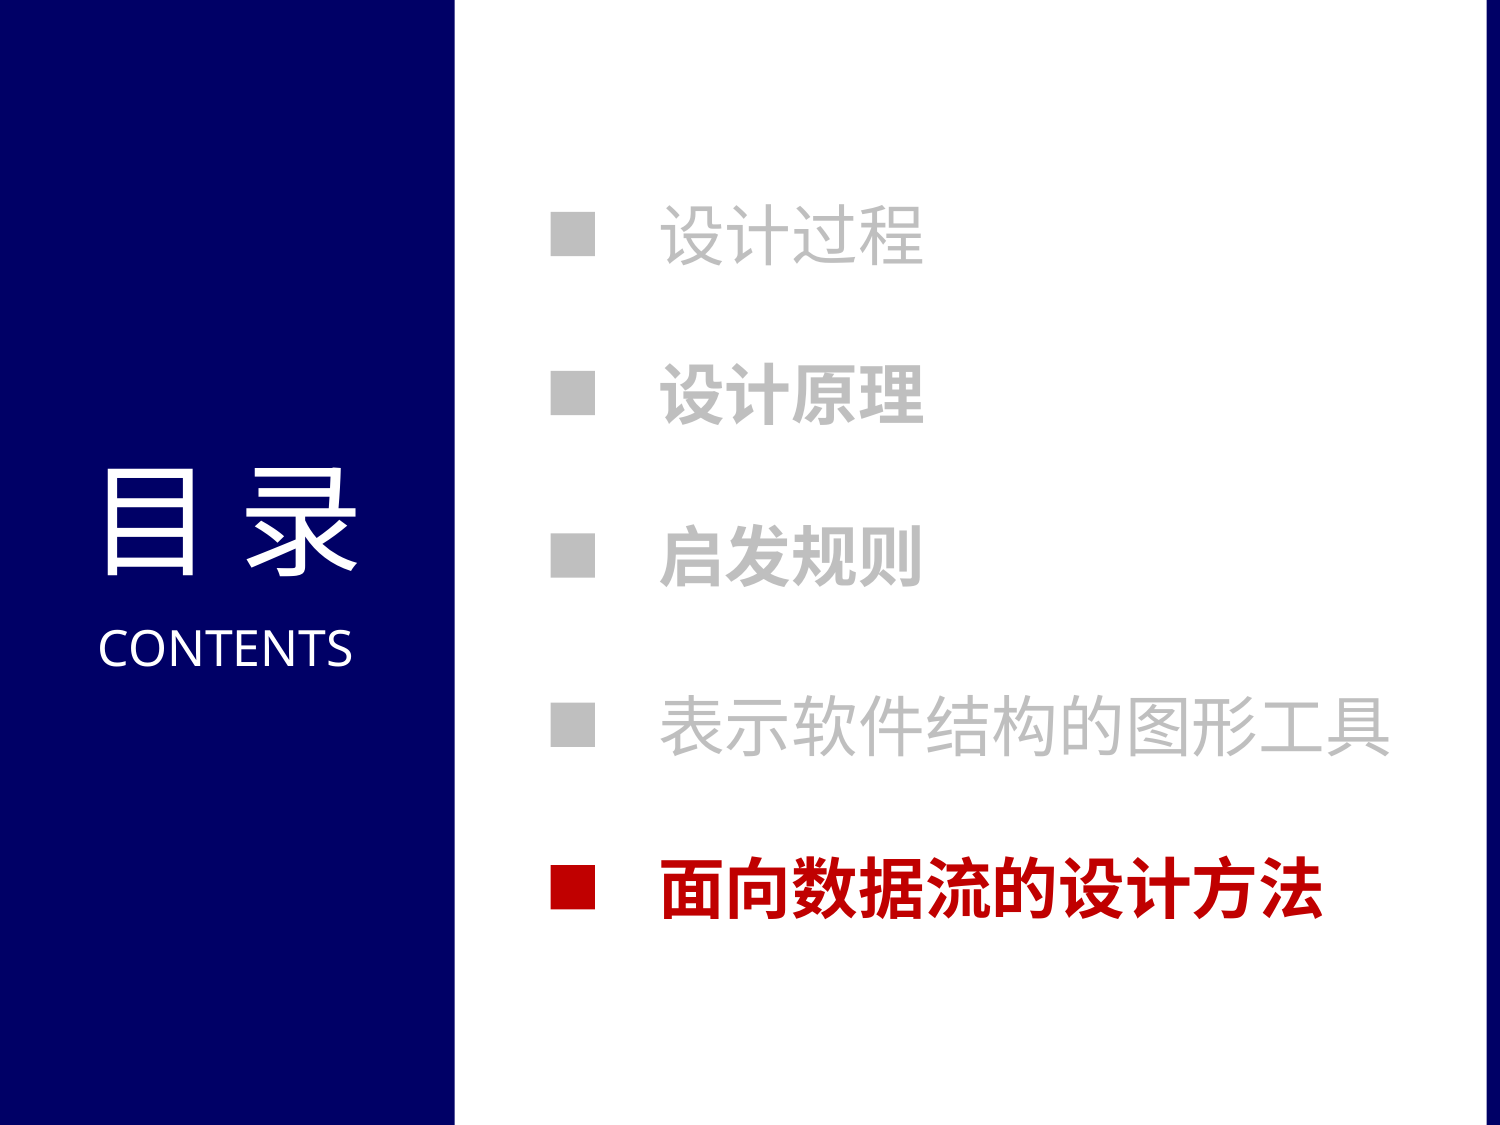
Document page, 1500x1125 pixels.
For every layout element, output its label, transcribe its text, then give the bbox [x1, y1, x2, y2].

text_box 表示软件结构的图形工具 [643, 676, 1454, 772]
text_box 设计原理 [643, 345, 1454, 440]
text_box 设计过程 [643, 185, 1454, 281]
text_box 启发规则 [643, 507, 1454, 603]
text_box [550, 533, 595, 578]
text_box 面向数据流的设计方法 [643, 839, 1454, 934]
text_box [550, 865, 595, 910]
text_box [550, 370, 595, 416]
text_box [550, 702, 595, 747]
text_box [550, 211, 595, 257]
